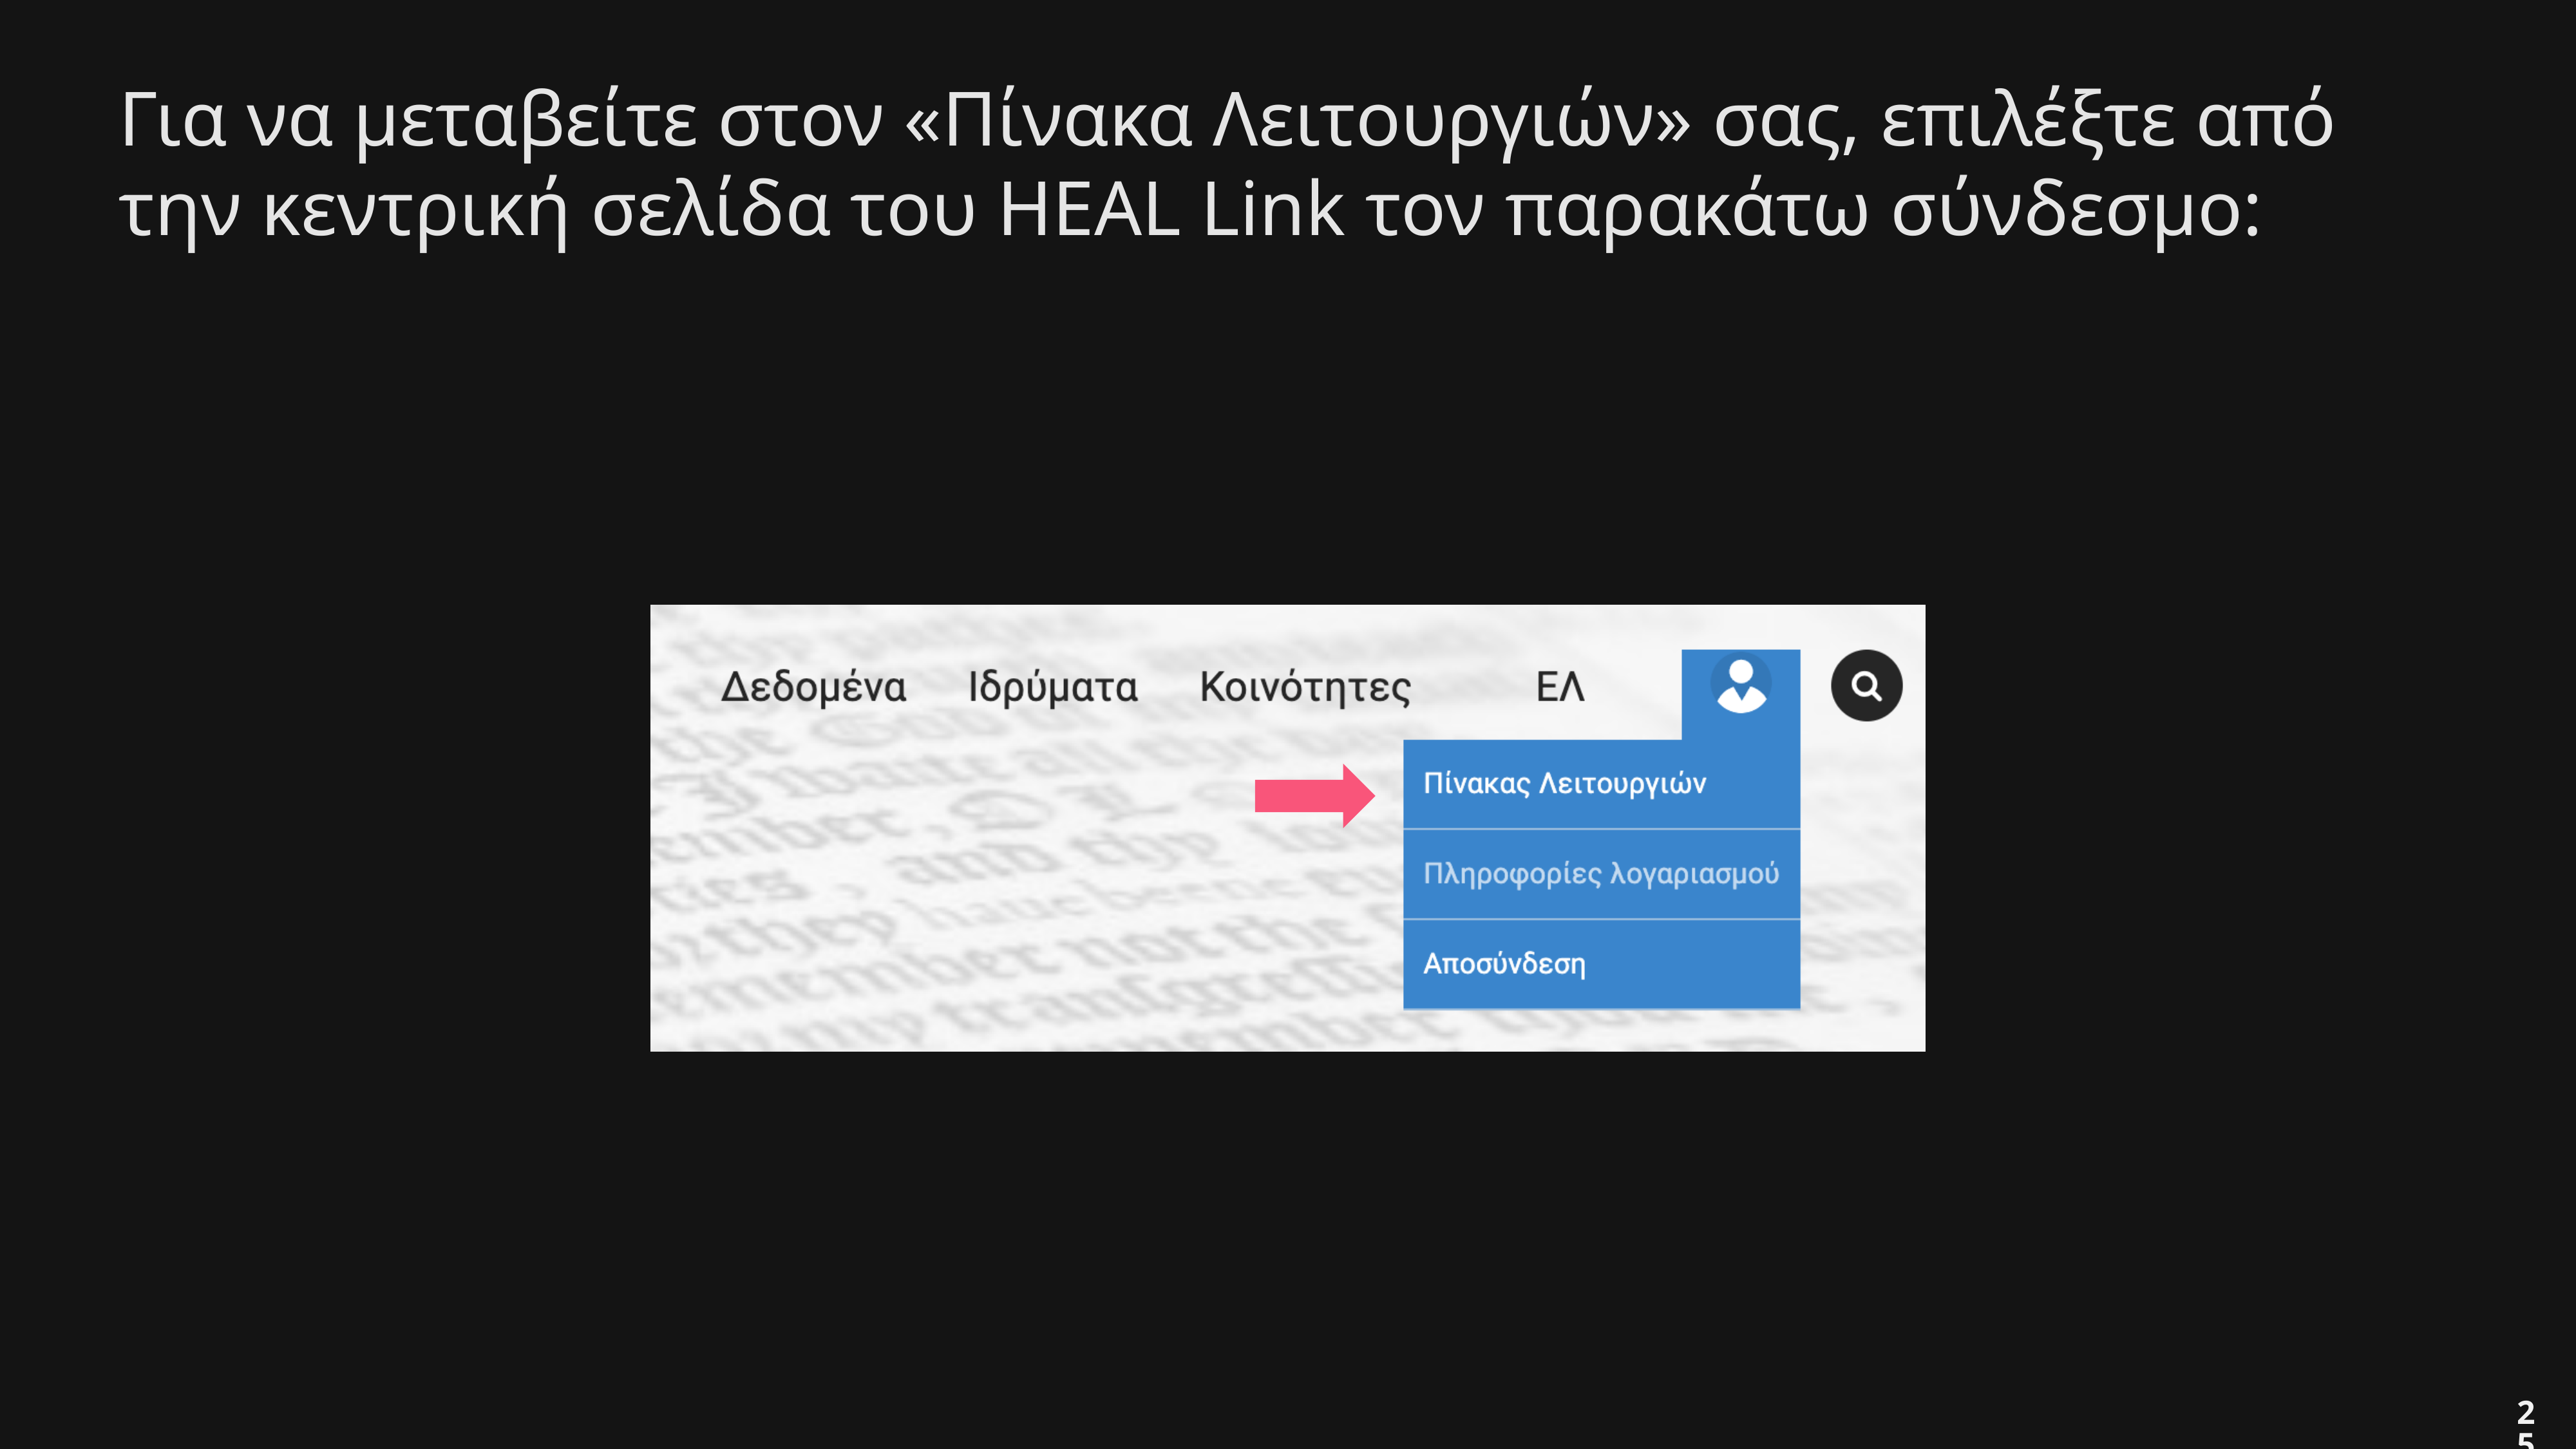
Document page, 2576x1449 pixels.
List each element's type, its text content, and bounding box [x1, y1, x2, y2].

picture [650, 605, 1926, 1052]
slide_number 24 [2511, 1386, 2558, 1437]
title Για να μεταβείτε στον «Πίνακα Λειτουργιών» σας, επιλέξτε από την κεντρική σελίδα του HEAL Link τον παρακάτω σύνδεσμο: [113, 27, 2463, 294]
